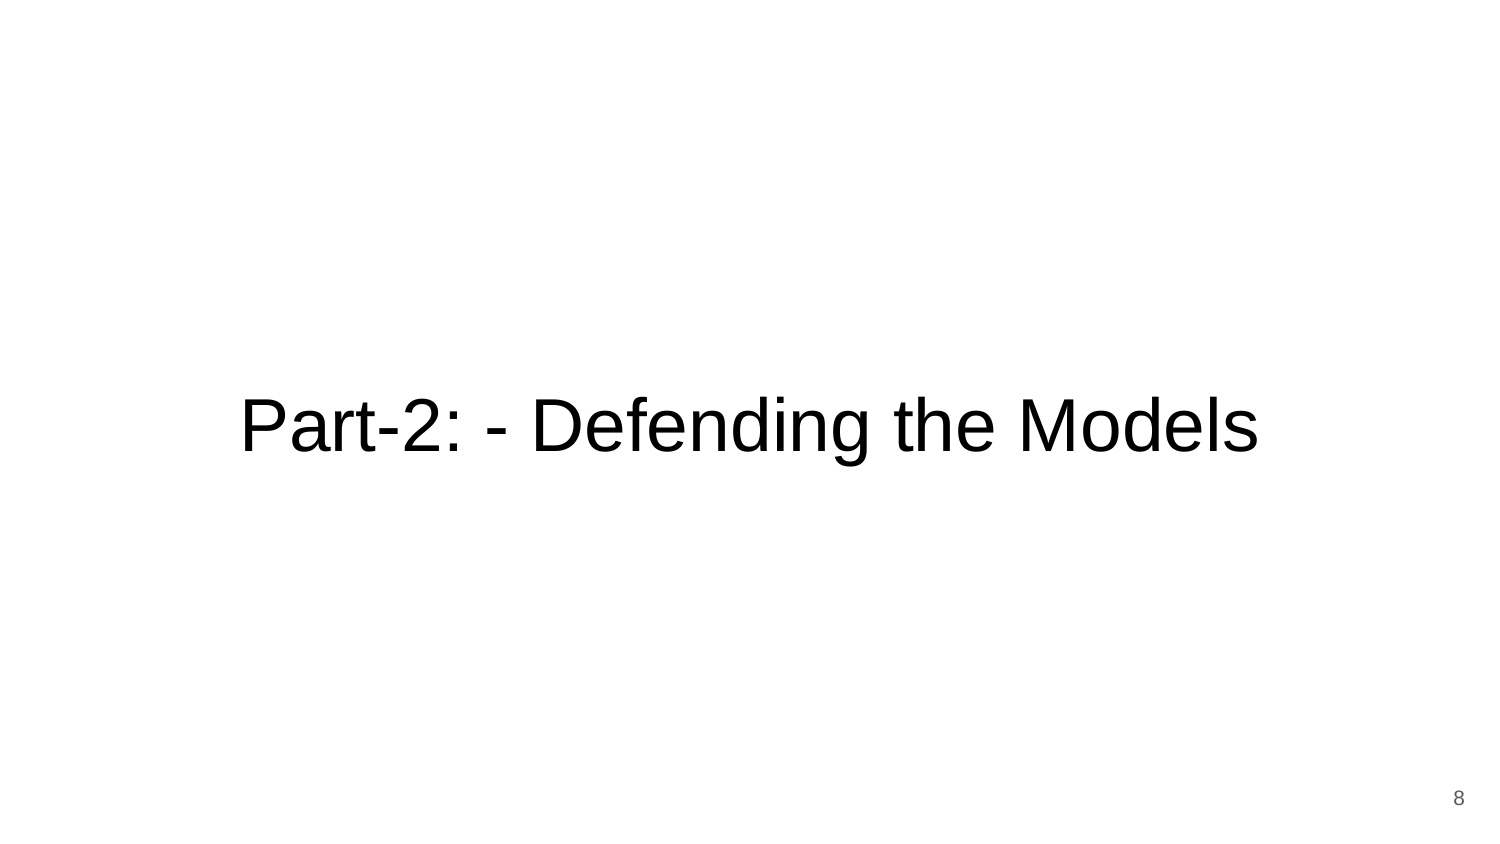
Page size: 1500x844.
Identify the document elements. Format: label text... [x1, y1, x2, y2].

slide_number ‹#› [1389, 764, 1480, 830]
title Part-2: - Defending the Models [51, 352, 1449, 491]
